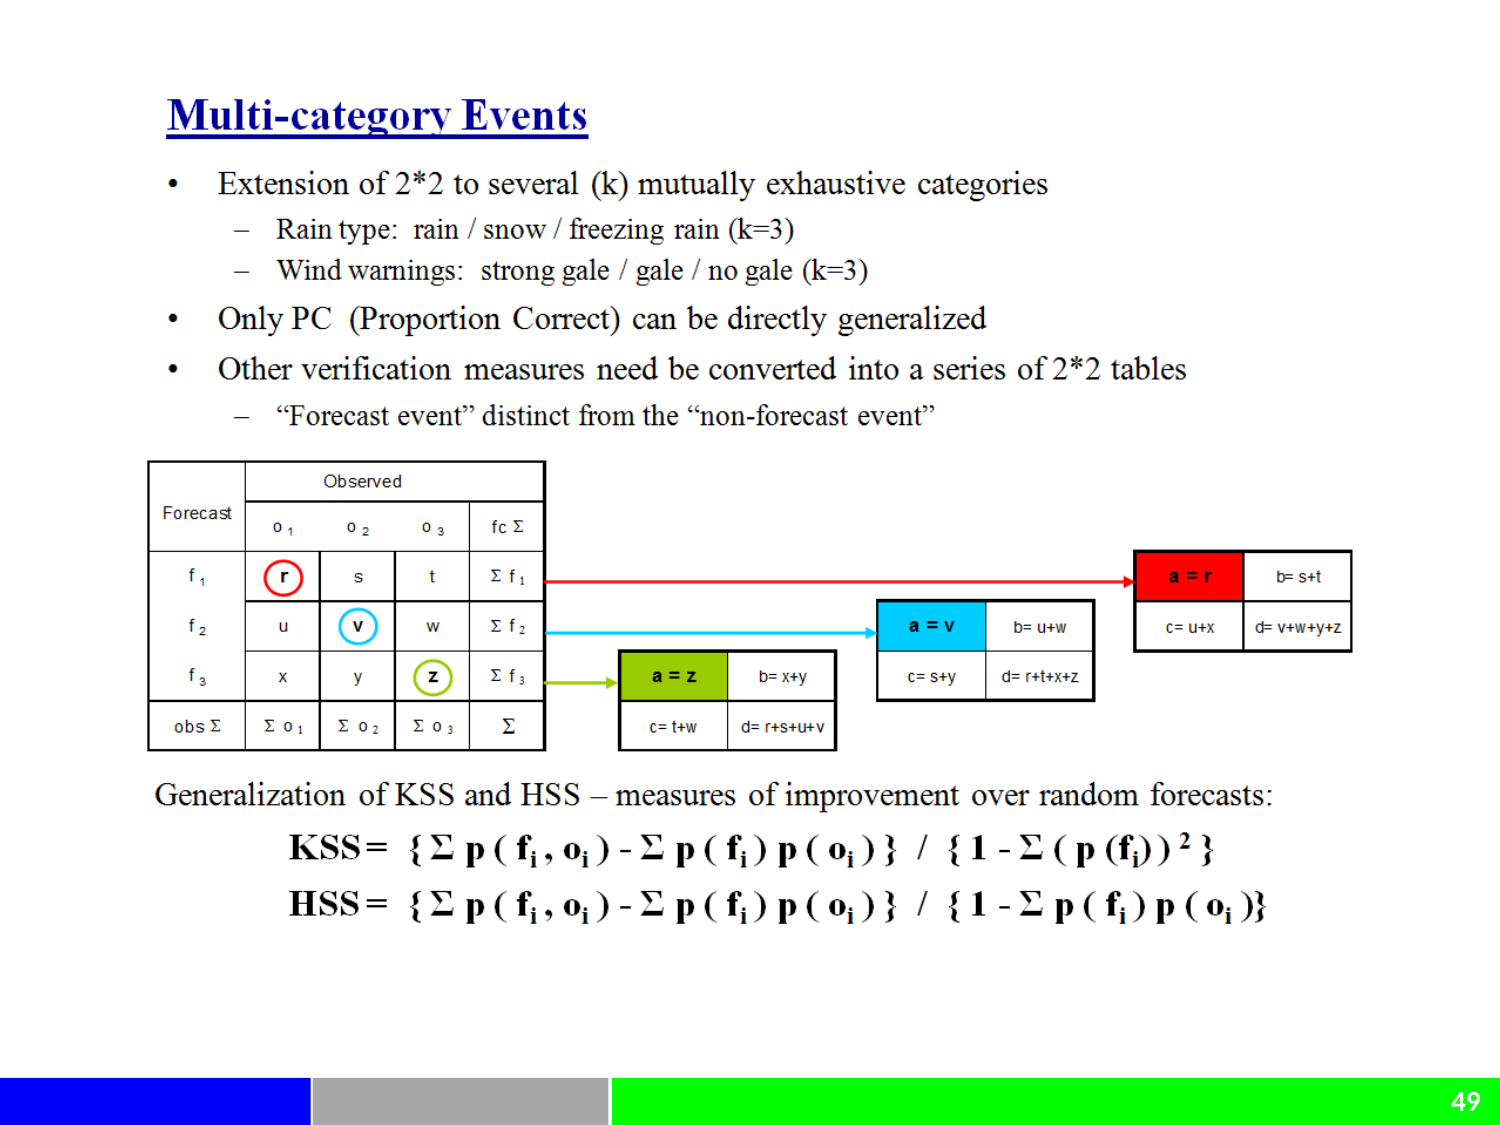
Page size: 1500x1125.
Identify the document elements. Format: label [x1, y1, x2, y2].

picture [138, 84, 1362, 945]
